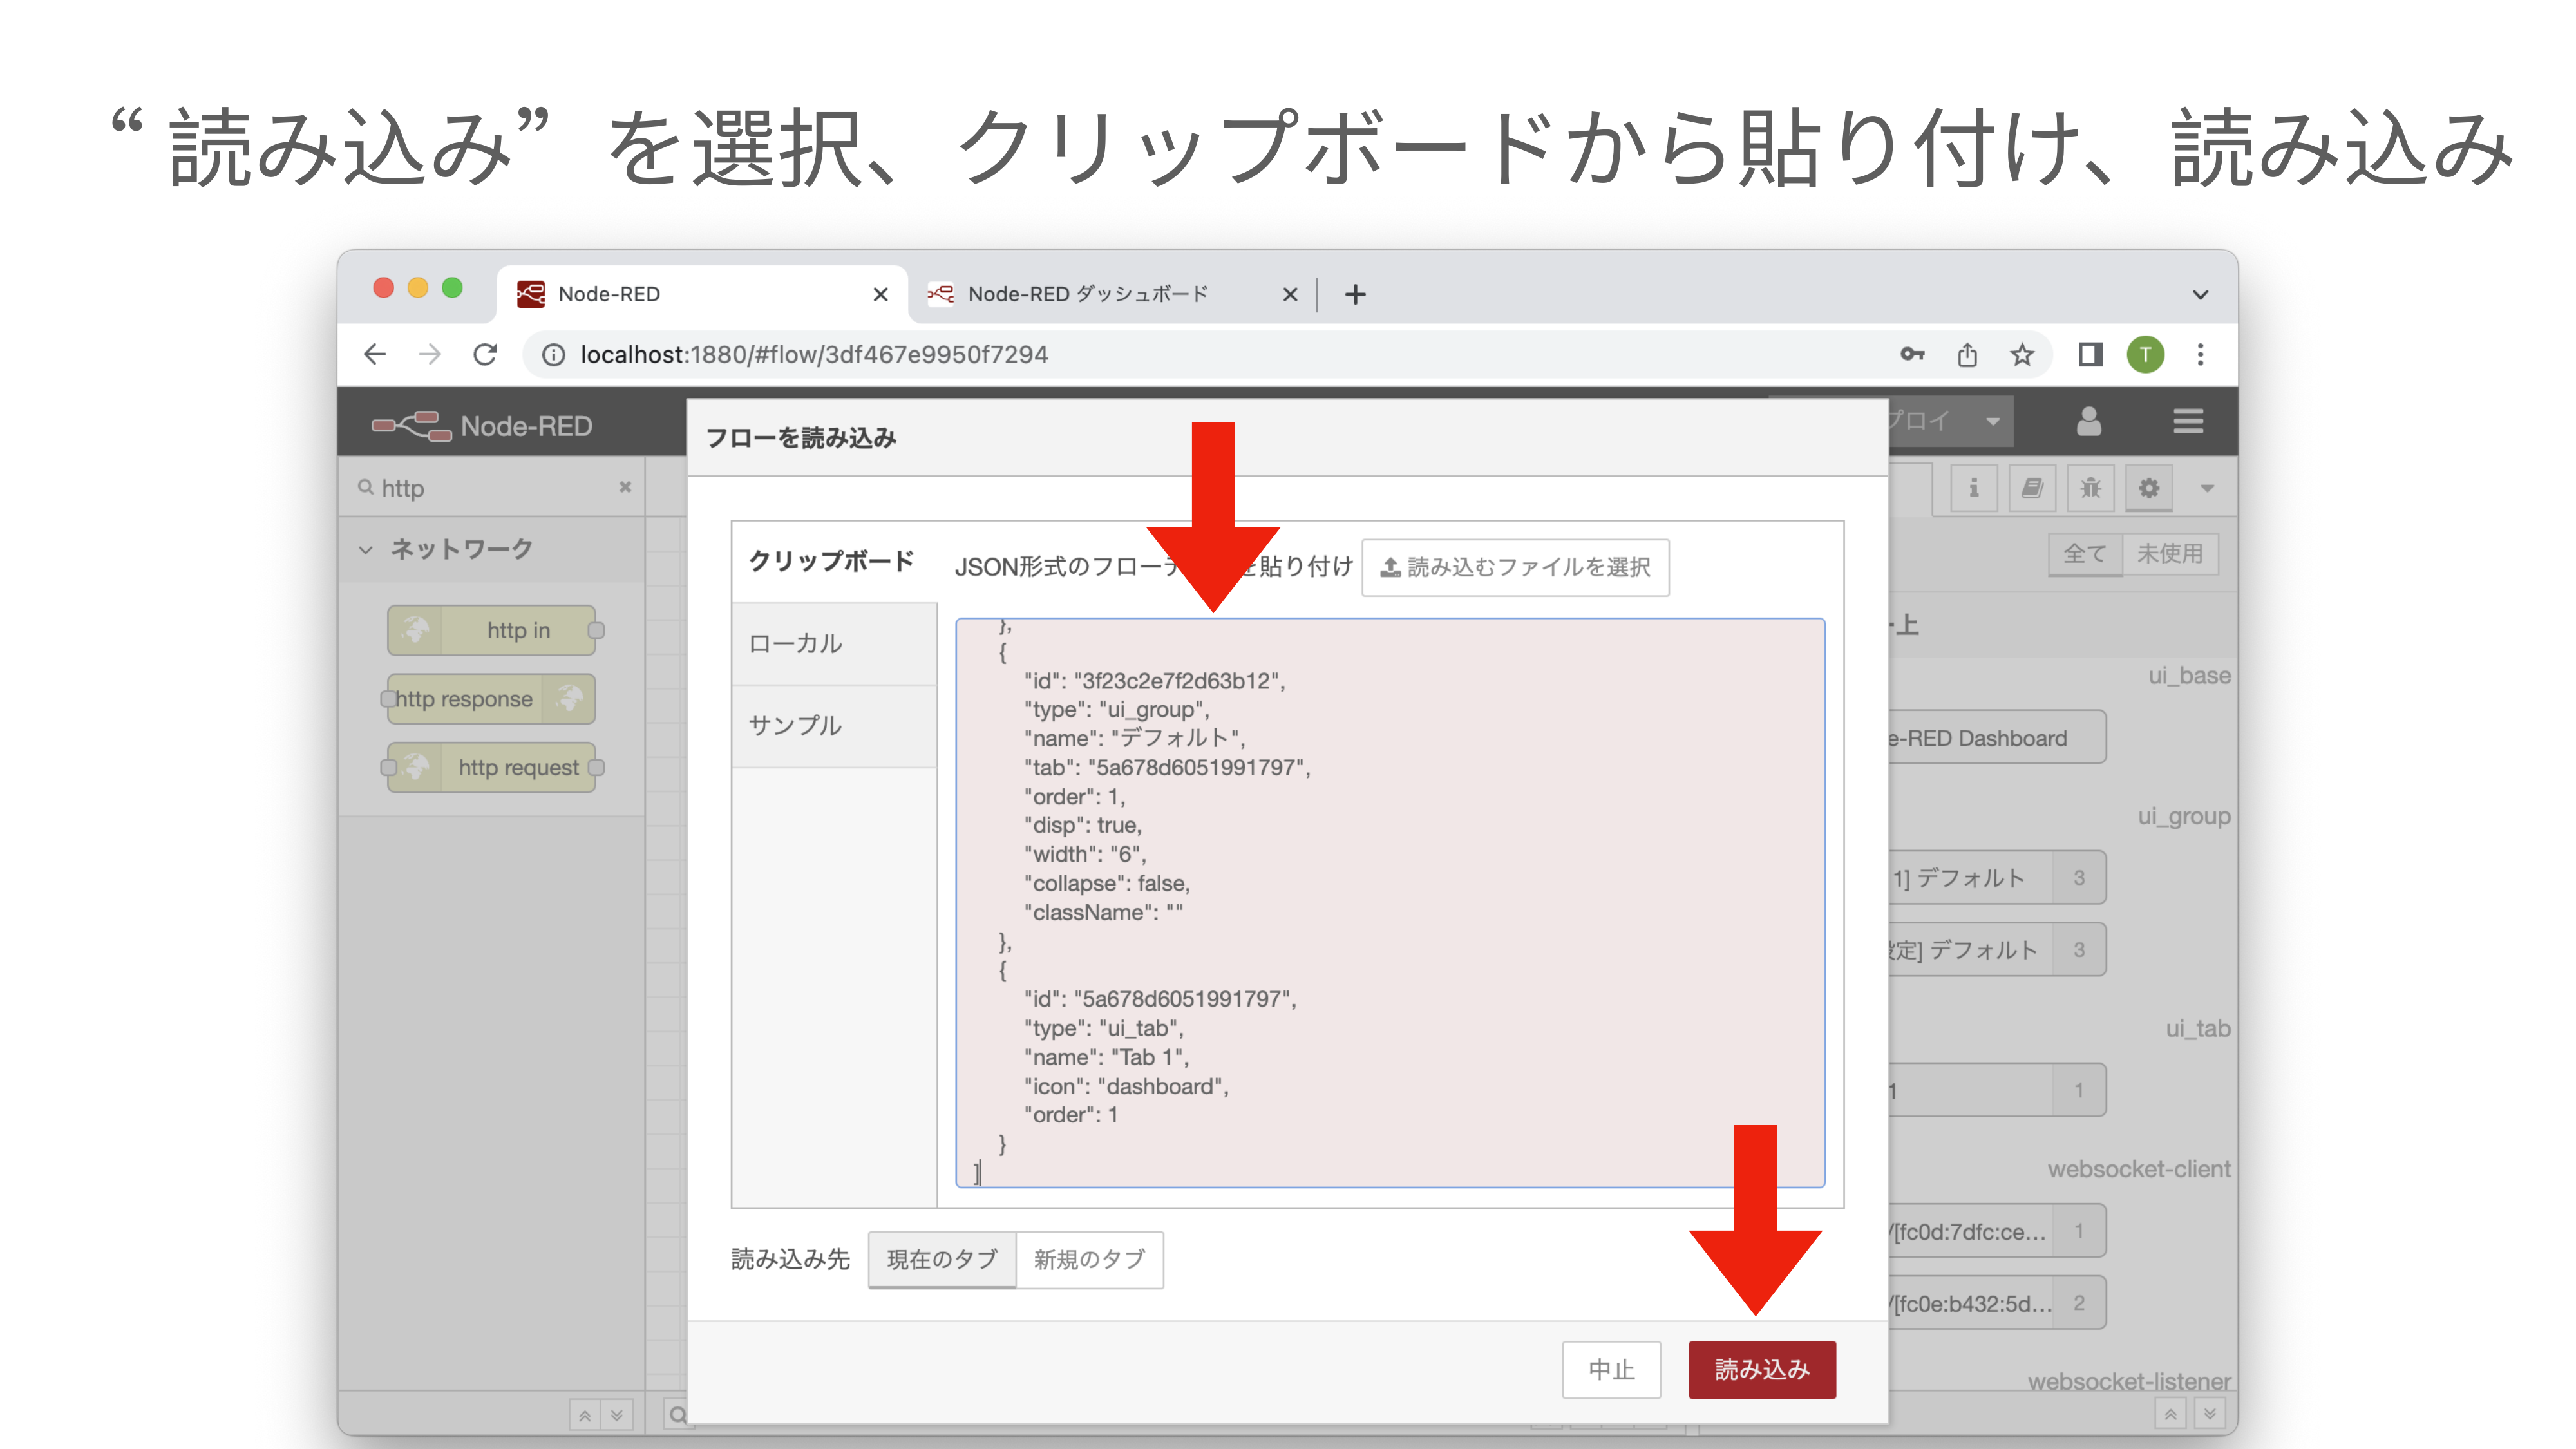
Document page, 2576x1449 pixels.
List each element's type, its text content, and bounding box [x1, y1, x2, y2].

picture [242, 185, 2334, 1449]
text_box “読み込み”を選択、クリップボードから貼り付け、読み込み [52, 88, 2524, 204]
